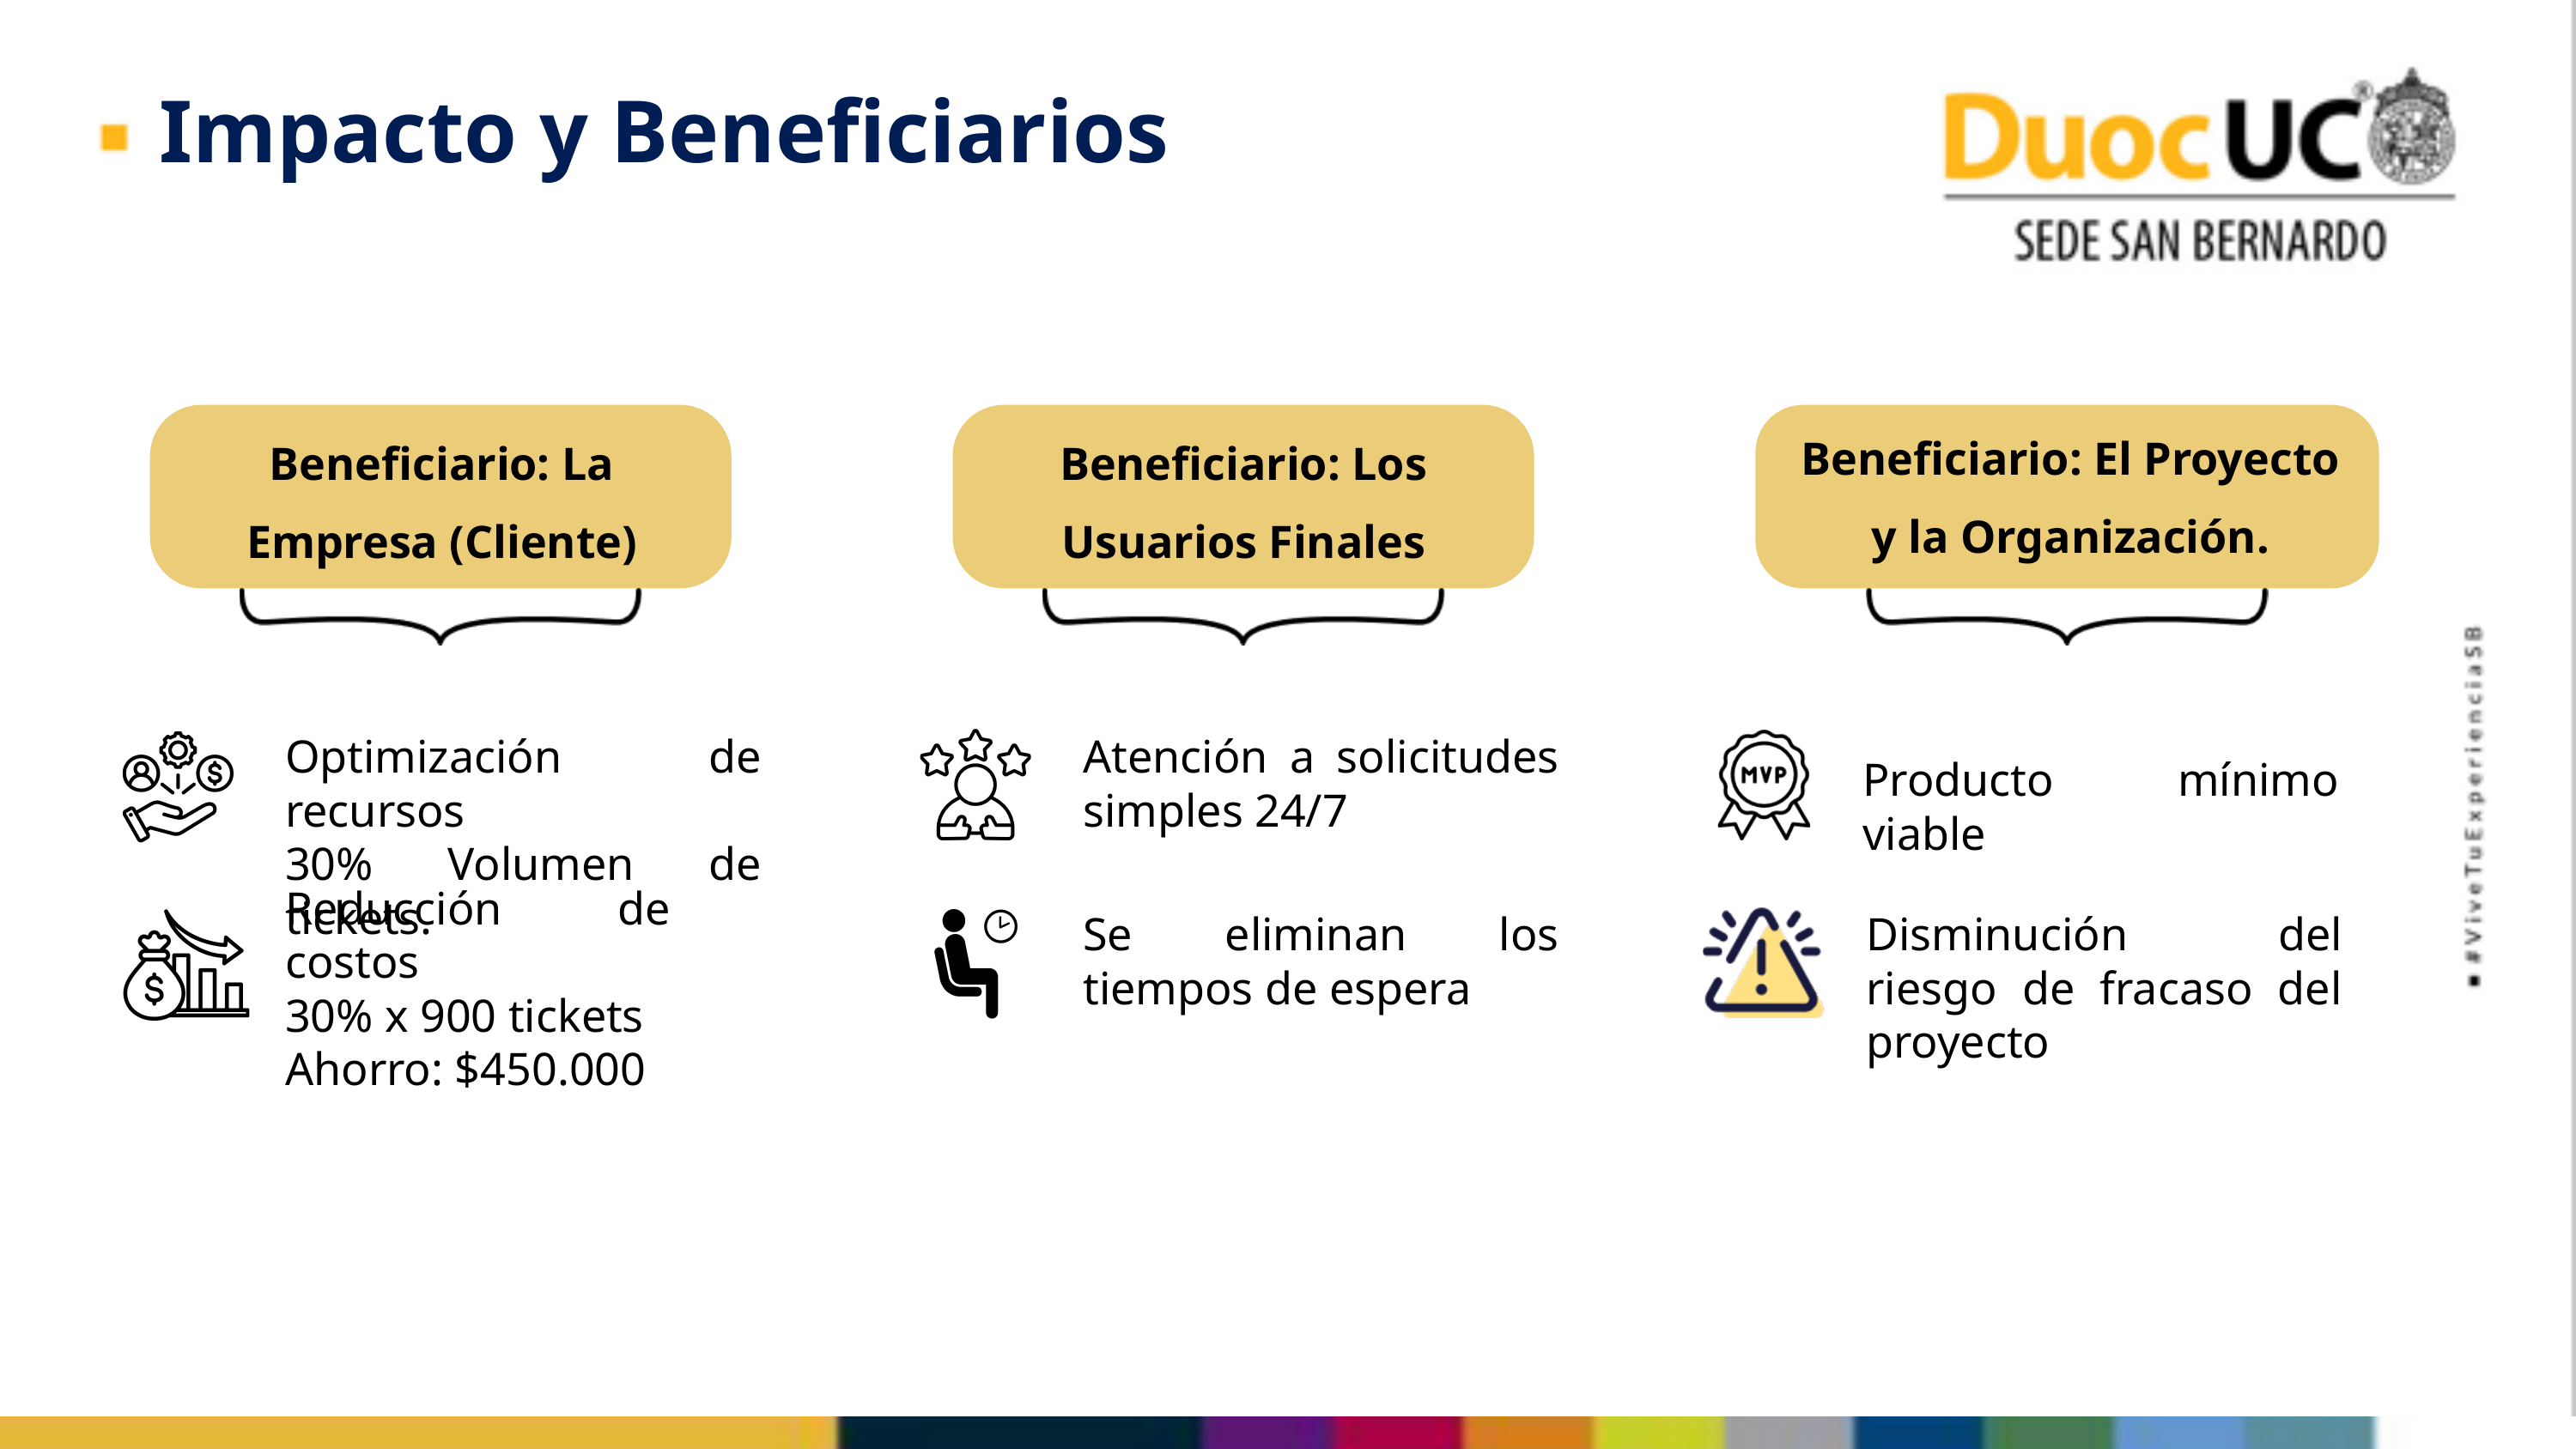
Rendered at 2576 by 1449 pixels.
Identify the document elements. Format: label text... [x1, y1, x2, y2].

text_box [1755, 404, 2379, 589]
text_box [122, 909, 250, 1021]
text_box [1703, 906, 1826, 1018]
text_box [933, 909, 1018, 1021]
text_box [1717, 729, 1811, 840]
text_box [1042, 596, 1445, 646]
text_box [149, 404, 732, 589]
text_box [122, 731, 234, 843]
text_box Impacto y Beneficiarios [159, 30, 1728, 181]
text_box Optimización de recursos 30% Volumen de tickets. [285, 728, 762, 943]
text_box [239, 596, 642, 646]
text_box [0, 1416, 2576, 1449]
text_box Reducción de costos 30% x 900 tickets Ahorro: $450.000 [285, 880, 671, 1095]
text_box Atención a solicitudes simples 24/7 [1083, 728, 1560, 836]
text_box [952, 404, 1534, 589]
text_box [1866, 596, 2269, 646]
text_box [920, 729, 1031, 840]
text_box Producto mínimo viable [1862, 751, 2339, 859]
text_box [0, 0, 2576, 1416]
text_box Disminución del riesgo de fracaso del proyecto [1866, 906, 2343, 1067]
text_box Se eliminan los tiempos de espera [1083, 906, 1560, 1014]
